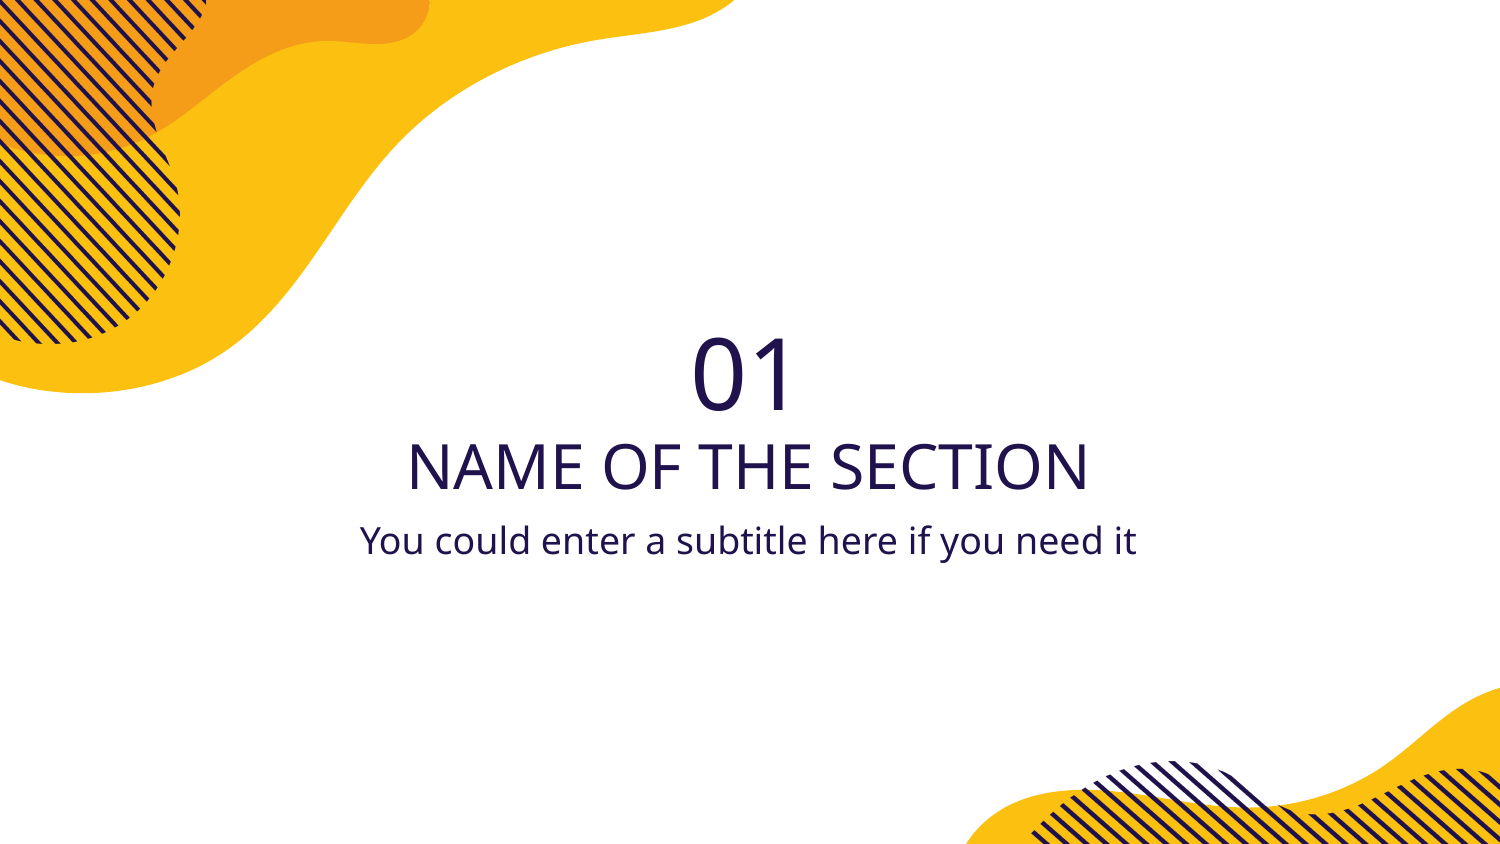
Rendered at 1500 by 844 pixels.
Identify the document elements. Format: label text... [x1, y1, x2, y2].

title 01 [441, 319, 1055, 422]
subtitle You could enter a subtitle here if you need it [150, 508, 1348, 572]
picture [0, 0, 207, 344]
picture [1031, 761, 1500, 844]
title NAME OF THE SECTION [150, 423, 1348, 507]
